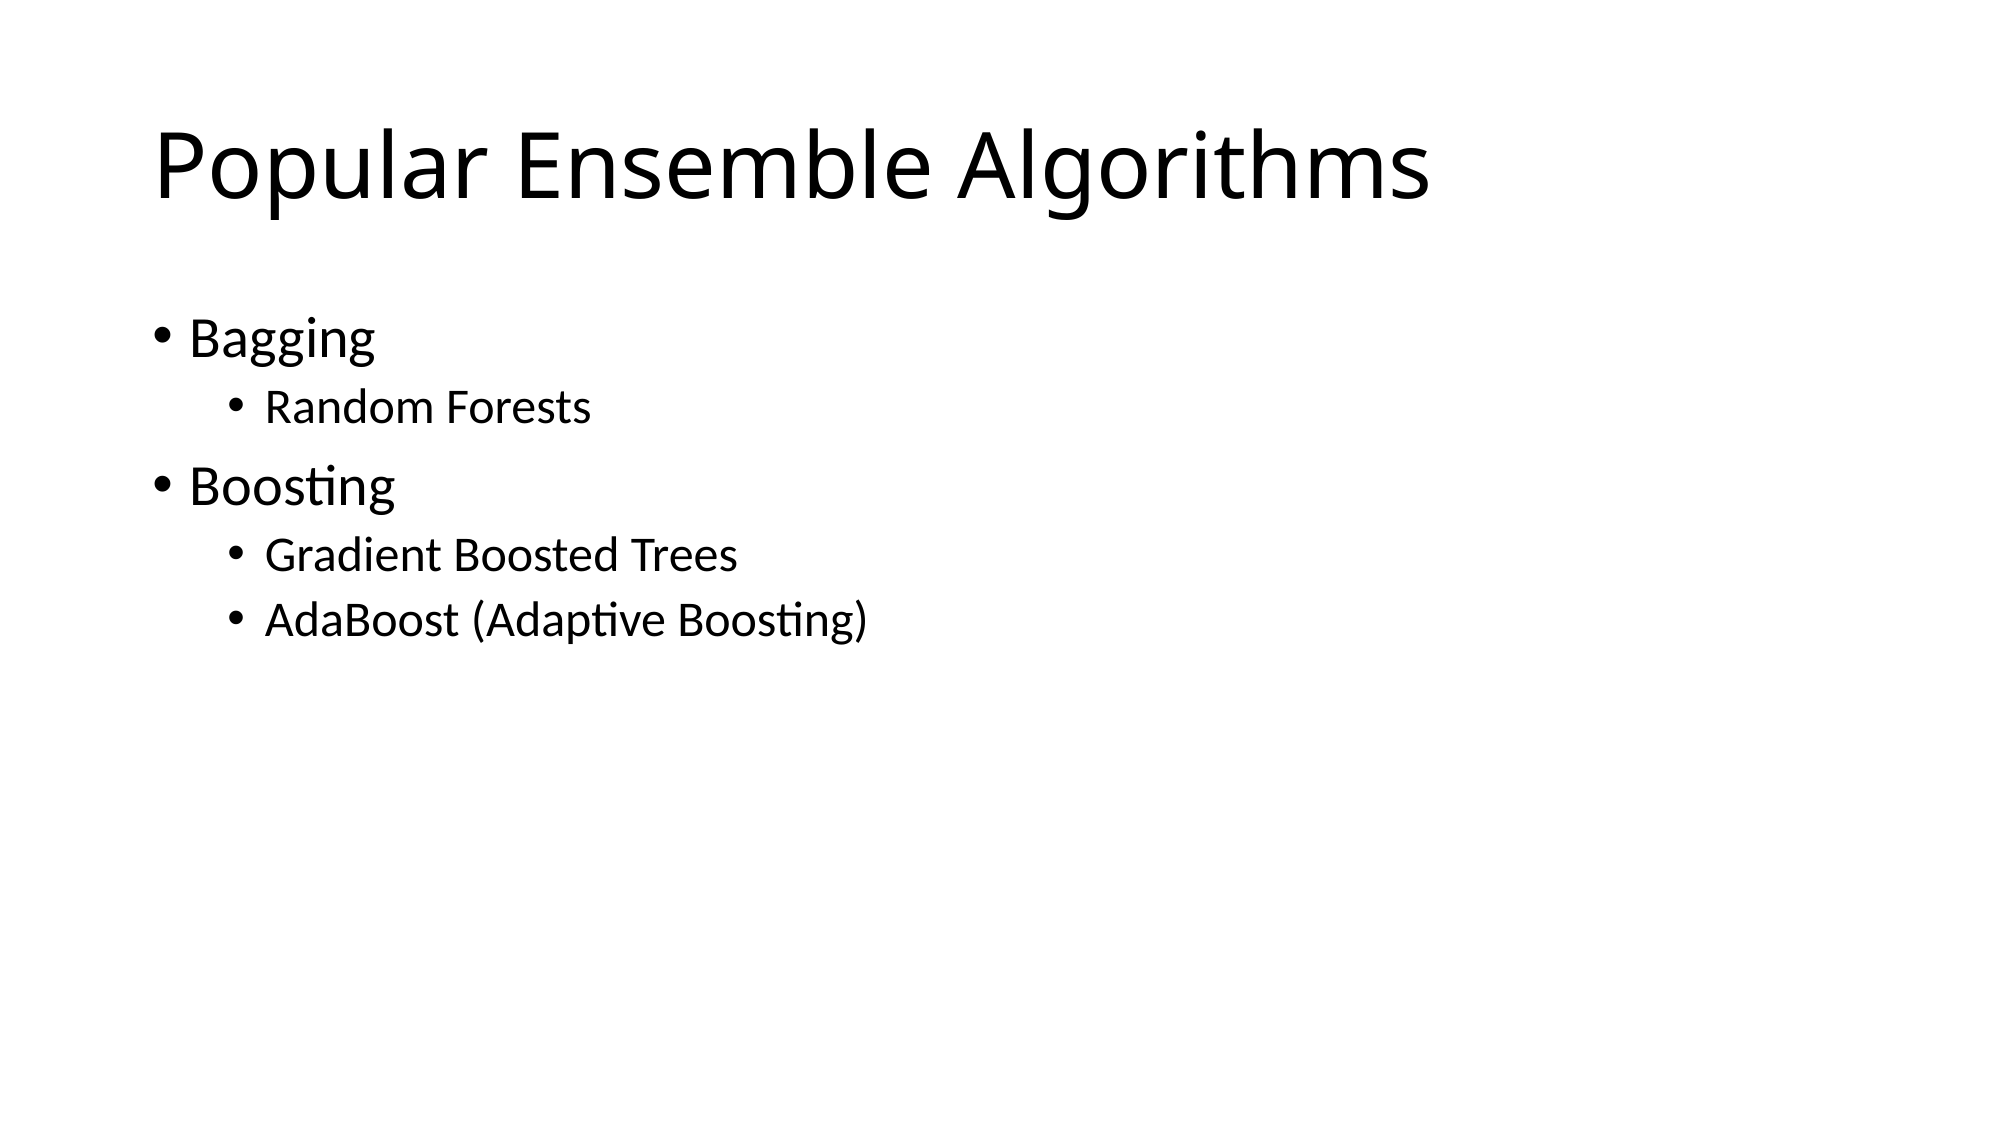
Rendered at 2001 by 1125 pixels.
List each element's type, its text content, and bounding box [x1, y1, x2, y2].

list Bagging Random Forests Boosting Gradient Boosted Trees AdaBoost (Adaptive Boosting) [137, 299, 1863, 1014]
title Popular Ensemble Algorithms [137, 59, 1863, 278]
